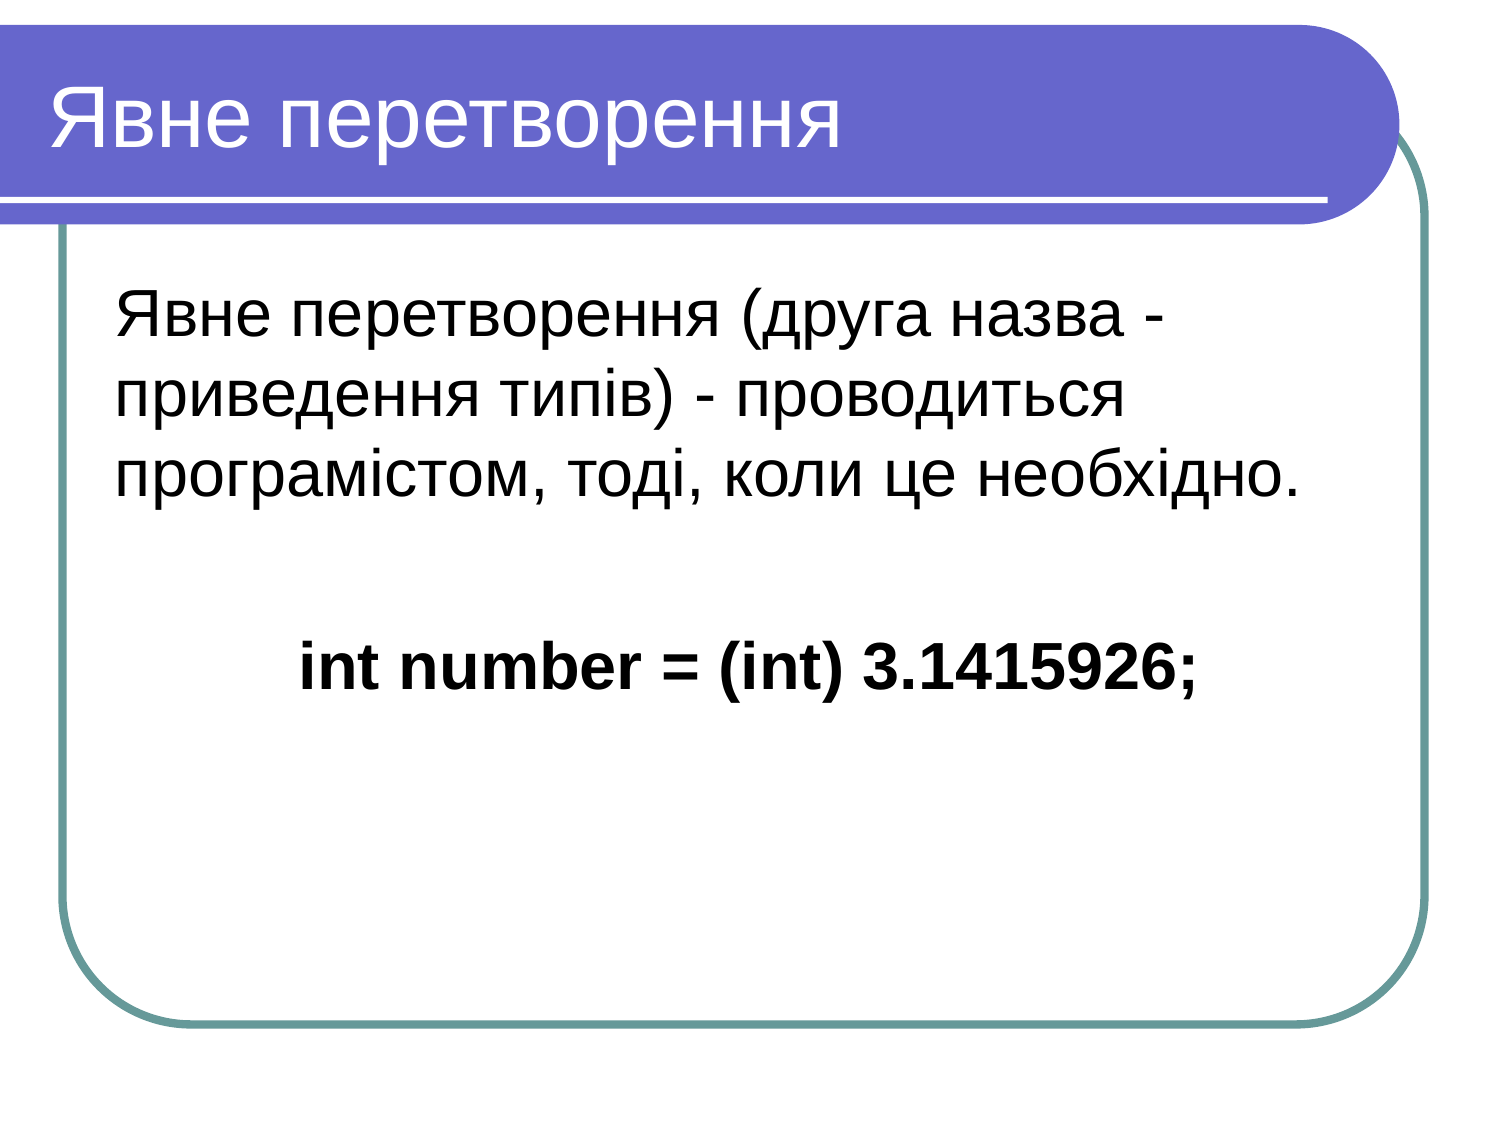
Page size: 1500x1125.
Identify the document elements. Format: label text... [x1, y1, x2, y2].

list Явне перетворення (друга назва - приведення типів) - проводиться програмістом, тоді, коли це необхідно. int number = (int) 3.1415926; [99, 262, 1400, 988]
title Явне перетворення [31, 37, 1347, 188]
